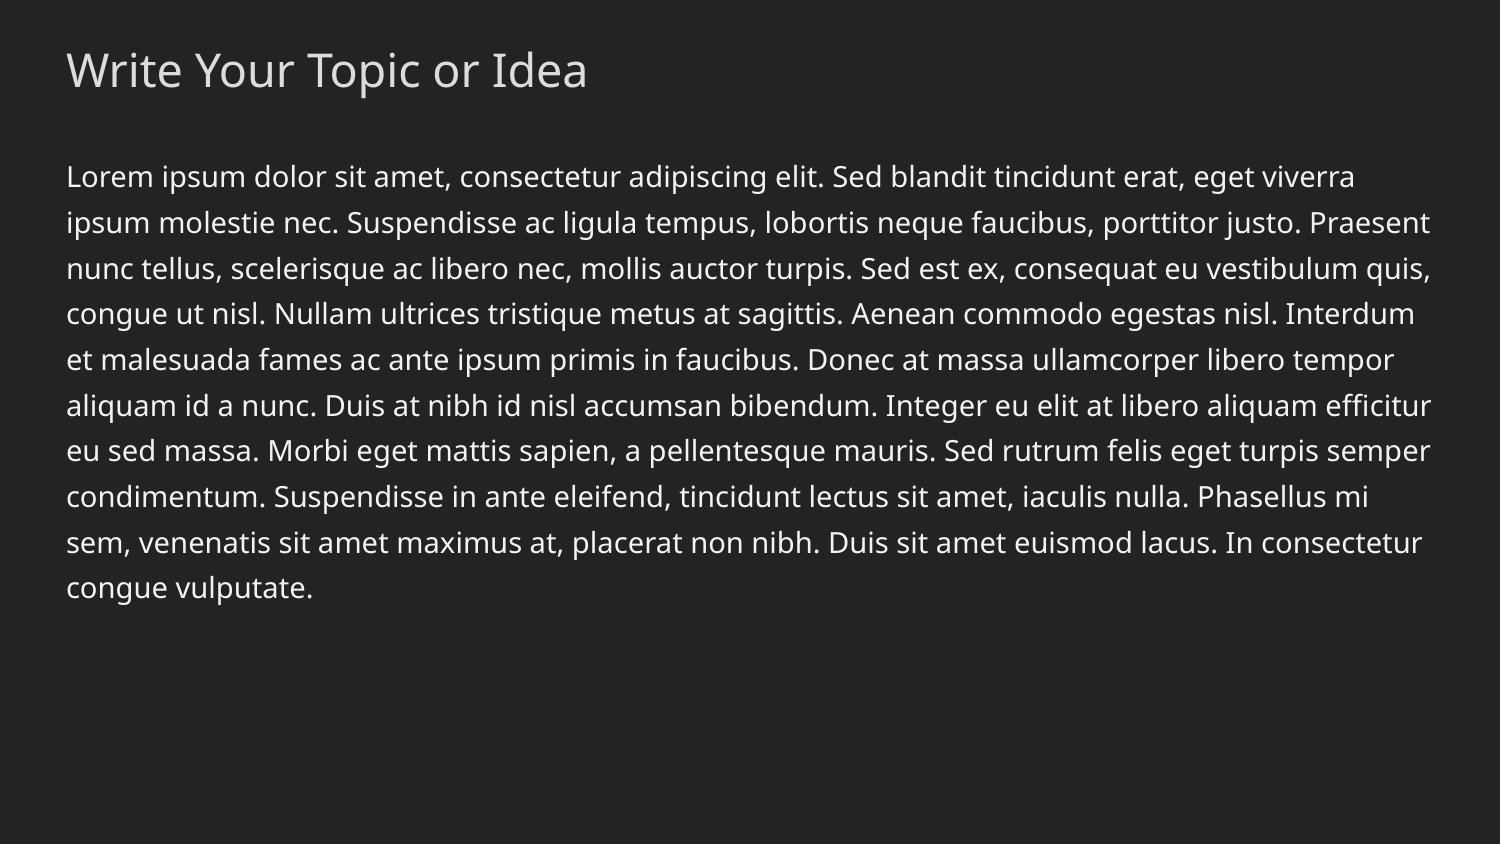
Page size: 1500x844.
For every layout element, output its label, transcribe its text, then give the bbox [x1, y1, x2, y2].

title Write Your Topic or Idea [51, 23, 1449, 117]
list Lorem ipsum dolor sit amet, consectetur adipiscing elit. Sed blandit tincidunt erat, eget viverra ipsum molestie nec. Suspendisse ac ligula tempus, lobortis neque faucibus, porttitor justo. Praesent nunc tellus, scelerisque ac libero nec, mollis auctor turpis. Sed est ex, consequat eu vestibulum quis, congue ut nisl. Nullam ultrices tristique metus at sagittis. Aenean commodo egestas nisl. Interdum et malesuada fames ac ante ipsum primis in faucibus. Donec at massa ullamcorper libero tempor aliquam id a nunc. Duis at nibh id nisl accumsan bibendum. Integer eu elit at libero aliquam efficitur eu sed massa. Morbi eget mattis sapien, a pellentesque mauris. Sed rutrum felis eget turpis semper condimentum. Suspendisse in ante eleifend, tincidunt lectus sit amet, iaculis nulla. Phasellus mi sem, venenatis sit amet maximus at, placerat non nibh. Duis sit amet euismod lacus. In consectetur congue vulputate. [51, 135, 1449, 750]
